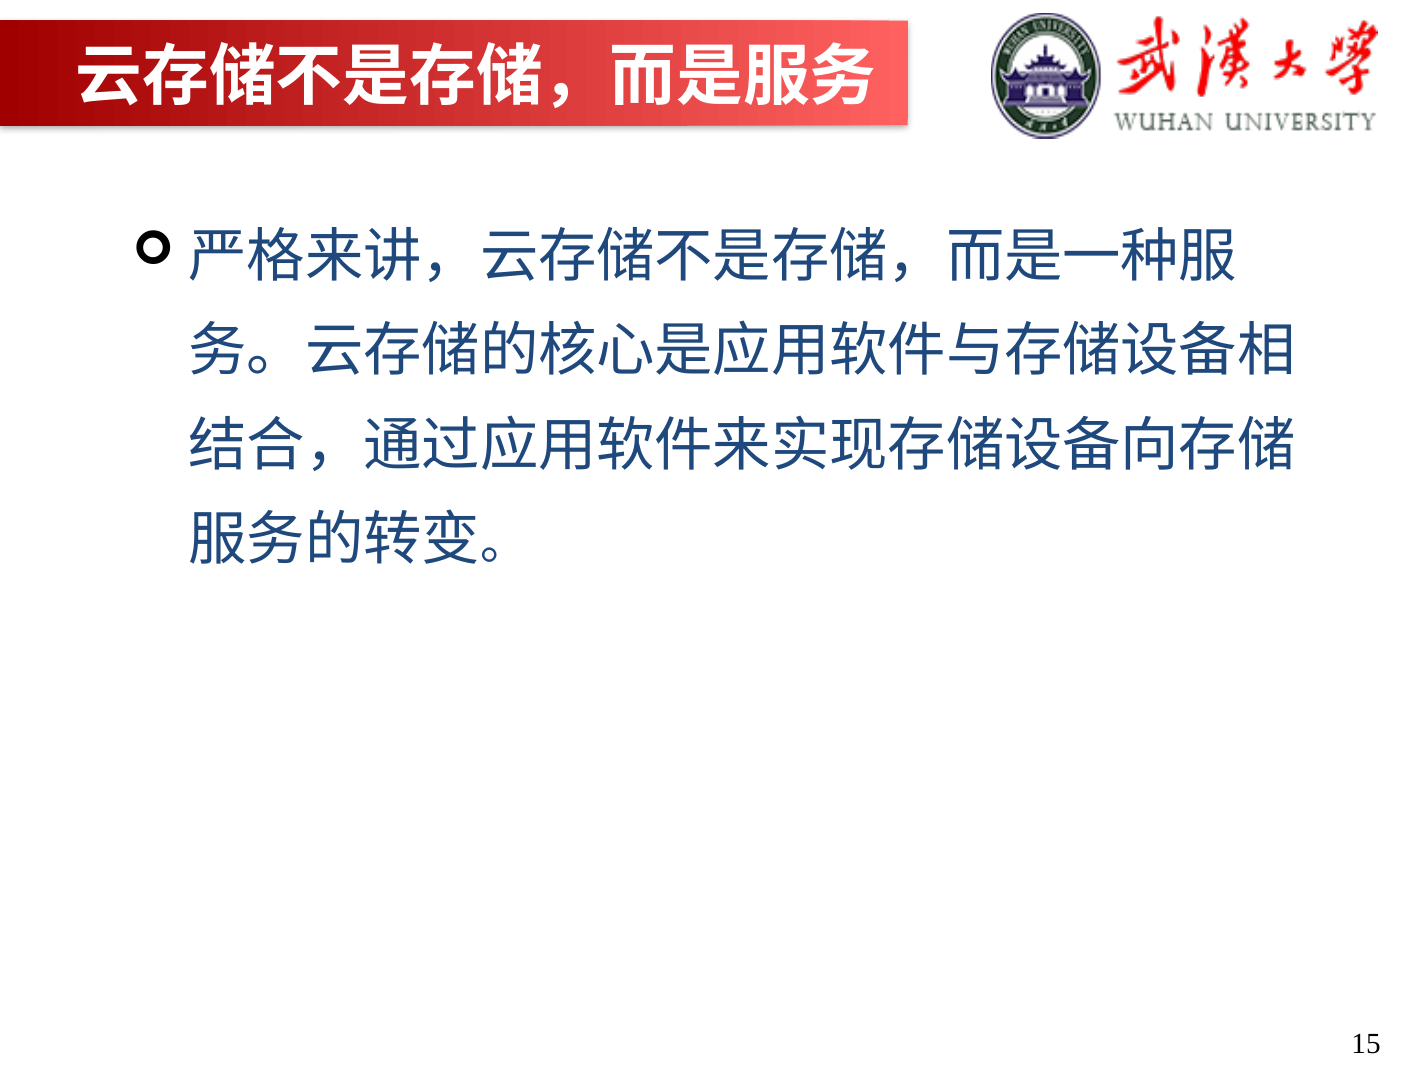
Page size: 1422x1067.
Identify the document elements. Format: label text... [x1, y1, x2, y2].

text_box 云存储不是存储，而是服务 [61, 25, 1033, 121]
picture [991, 13, 1378, 139]
list 严格来讲，云存储不是存储，而是一种服务。云存储的核心是应用软件与存储设备相结合，通过应用软件来实现存储设备向存储服务的转变。 [117, 185, 1361, 847]
